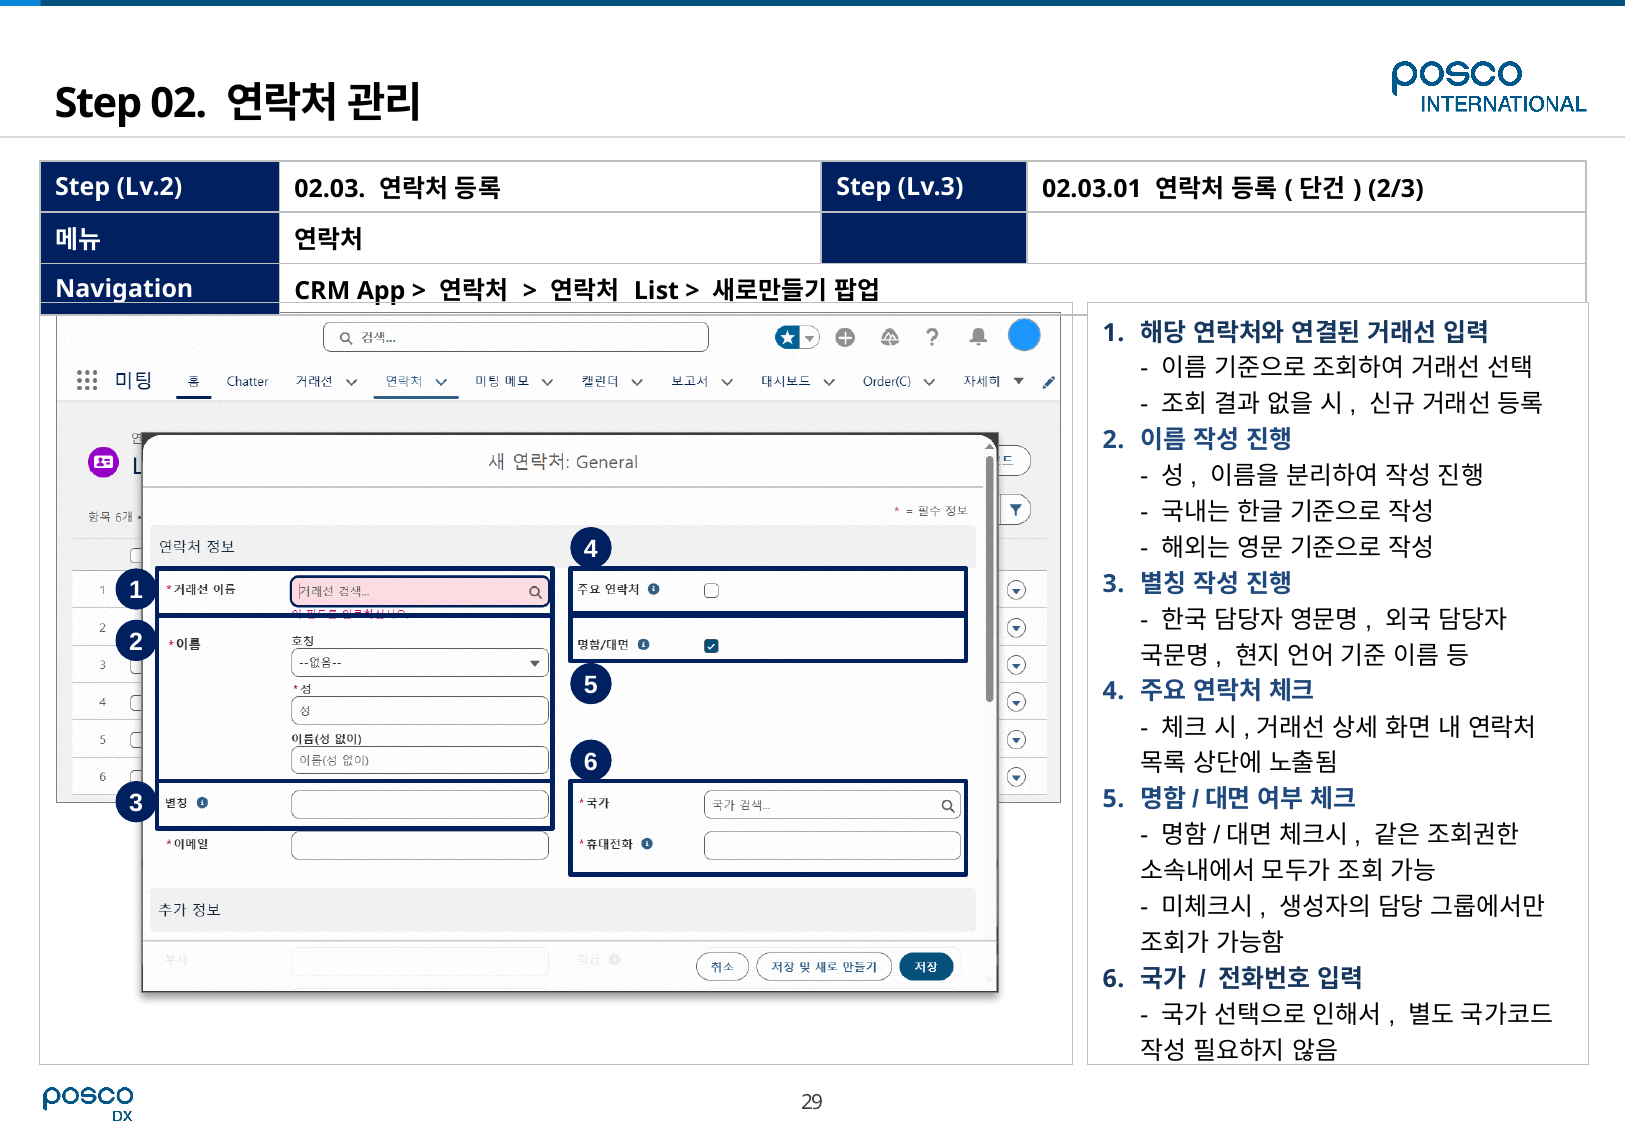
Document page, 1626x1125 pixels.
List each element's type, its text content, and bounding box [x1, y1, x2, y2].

table_cell Navigation [41, 264, 279, 302]
text_box 3 [115, 803, 141, 823]
table_header Step (Lv.3) [822, 162, 1026, 211]
table_cell [1028, 213, 1585, 263]
picture [0, 0, 41, 6]
table_cell 연락처 [280, 213, 820, 263]
table_cell 메뉴 [41, 213, 279, 263]
table_header Step (Lv.2) [41, 162, 279, 211]
table_header 02.03.01 연락처 등록(단건) (2/3) [1028, 162, 1585, 211]
table_header 02.03. 연락처 등록 [280, 162, 820, 211]
table_cell CRM App > 연락처 > 연락처 List > 새로만들기 팝업 [280, 264, 1585, 314]
text_box [39, 302, 1073, 1065]
text_box 해당 연락처와 연결된 거래선 입력 - 이름 기준으로 조회하여 거래선 선택 - 조회 결과 없을 시, 신규 거래선 등록 이름 작성 진행 - 성, 이름을 분리하여 작성 진행 - 국내는 한글 기준으로 작성 - 해외는 영문 기준으로 작성 별칭 작성 진행 - 한국 담당자 영문명, 외국 담당자 국문명, 현지 언어 기준 이름 등 주요 연락처 체크 - 체크 시,거래선 상세 화면 내 연락처 목록 상단에 노출됨 명함/대면 여부 체크 - 명함/대면 체크시, 같은 조회권한 소속내에서 모두가 조회 가능 - 미체크시, 생성자의 담당 그룹에서만 조회가 가능함 국가 / 전화번호 입력 - 국가 선택으로 인해서, 별도 국가코드 작성 필요하지 않음 [1087, 302, 1589, 1065]
table_cell [822, 213, 1026, 263]
picture [43, 1087, 133, 1121]
picture [1391, 59, 1587, 113]
picture [56, 312, 1061, 993]
text_box Step 02. 연락처 관리 [39, 68, 685, 115]
